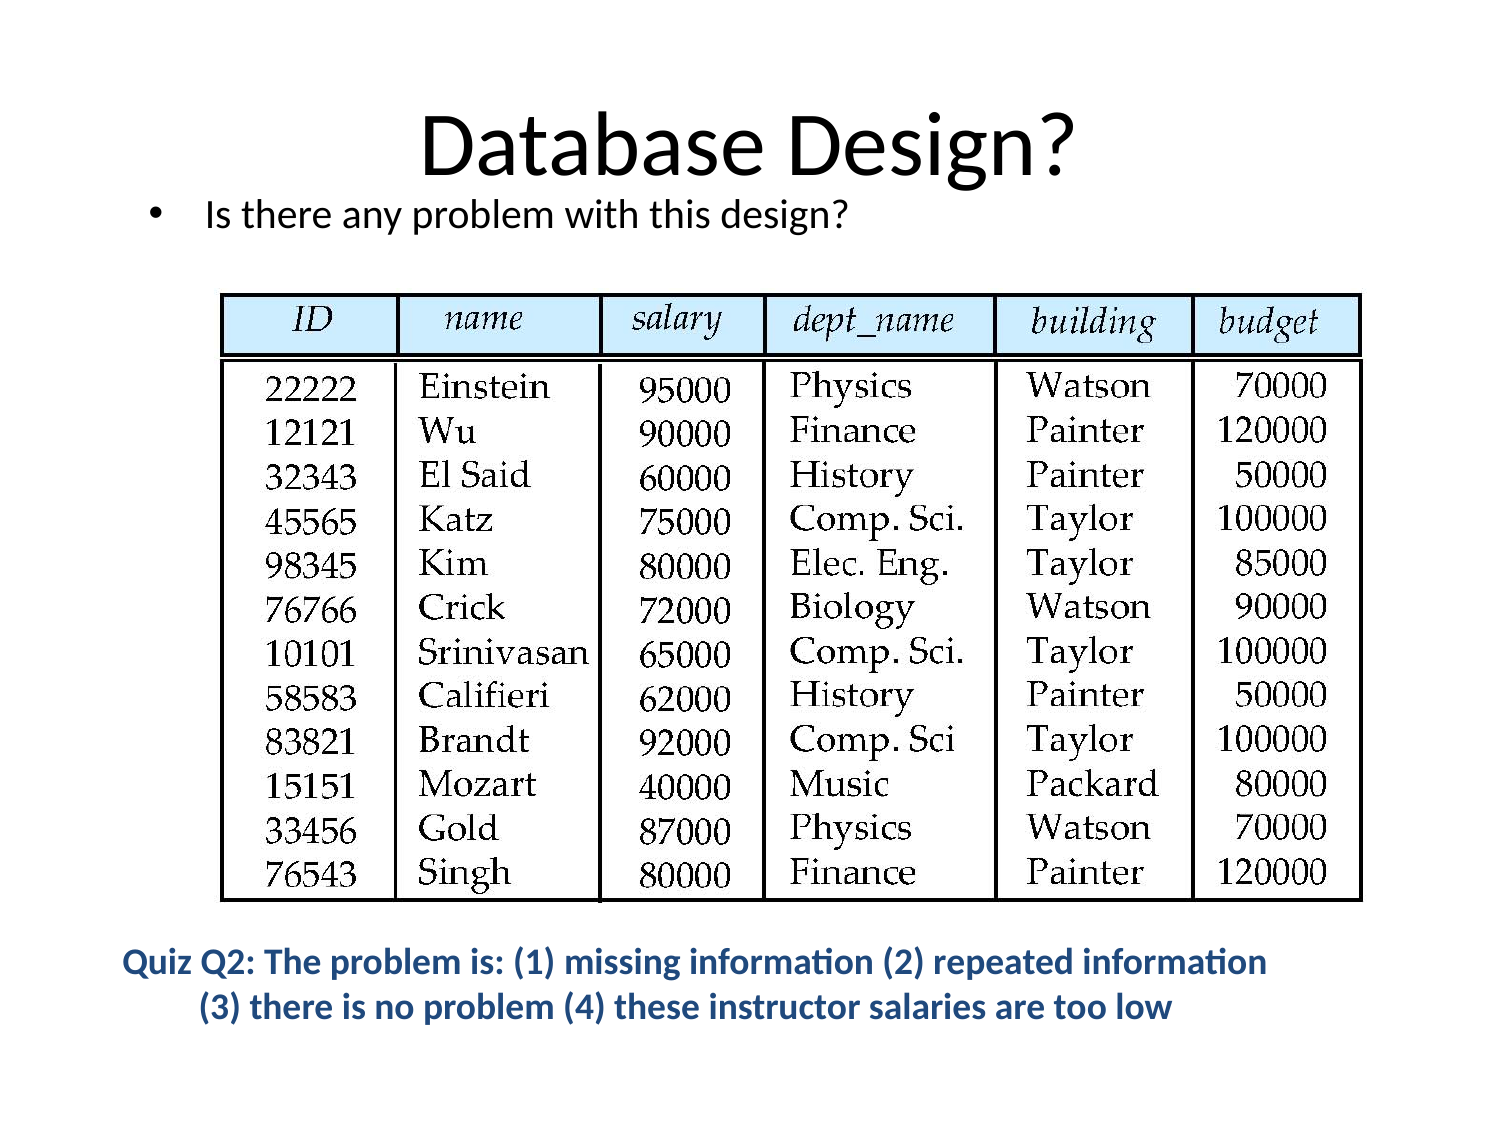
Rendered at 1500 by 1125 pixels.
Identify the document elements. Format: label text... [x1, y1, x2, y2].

title Database Design? [75, 45, 1425, 233]
text_box Quiz Q2: The problem is: (1) missing information (2) repeated information (3) there is no problem (4) these instructor salaries are too low [107, 929, 1293, 1035]
list Is there any problem with this design? [133, 179, 1391, 267]
picture [214, 288, 1367, 906]
